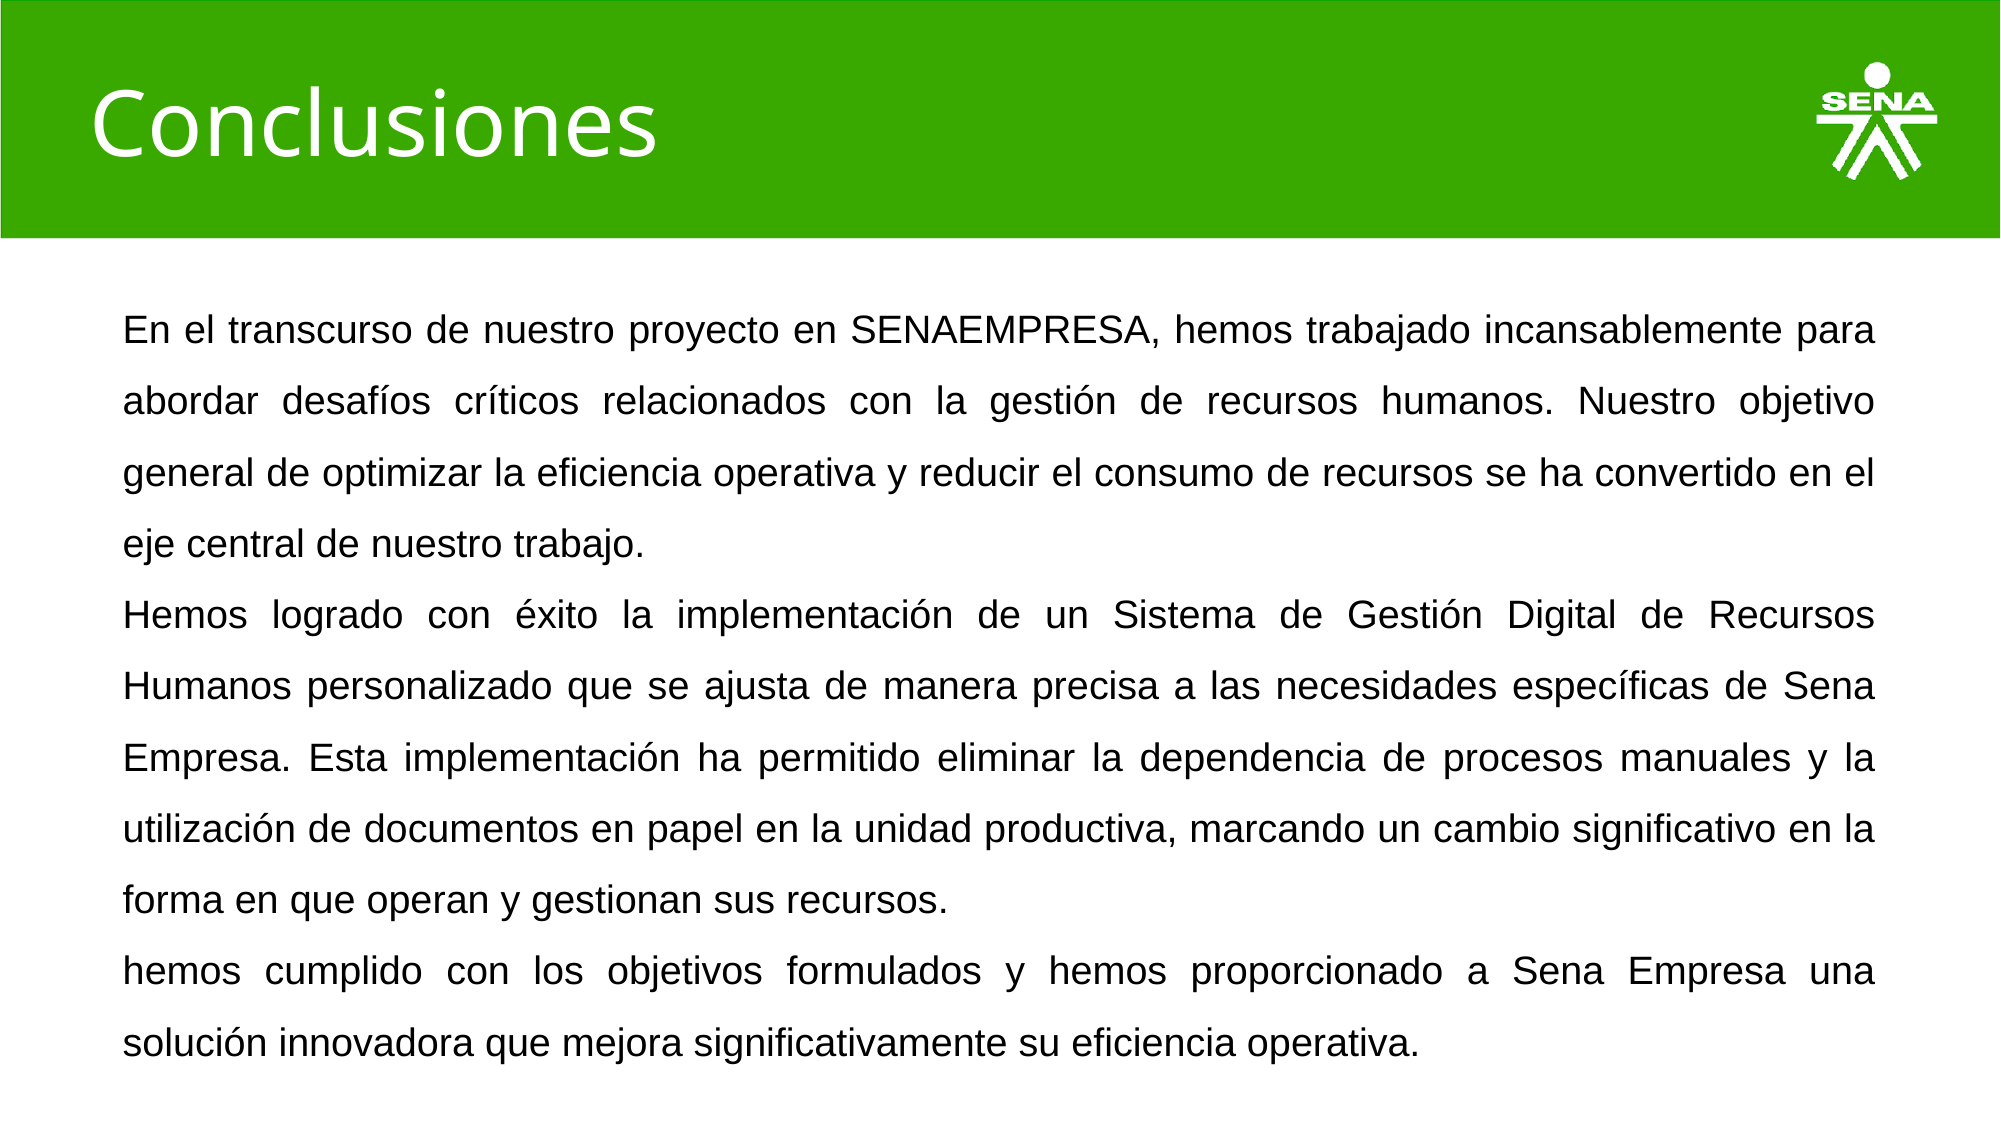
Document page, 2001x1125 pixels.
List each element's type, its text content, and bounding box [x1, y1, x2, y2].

text_box En el transcurso de nuestro proyecto en SENAEMPRESA, hemos trabajado incansablemente para abordar desafíos críticos relacionados con la gestión de recursos humanos. Nuestro objetivo general de optimizar la eficiencia operativa y reducir el consumo de recursos se ha convertido en el eje central de nuestro trabajo. Hemos logrado con éxito la implementación de un Sistema de Gestión Digital de Recursos Humanos personalizado que se ajusta de manera precisa a las necesidades específicas de Sena Empresa. Esta implementación ha permitido eliminar la dependencia de procesos manuales y la utilización de documentos en papel en la unidad productiva, marcando un cambio significativo en la forma en que operan y gestionan sus recursos. hemos cumplido con los objetivos formulados y hemos proporcionado a Sena Empresa una solución innovadora que mejora significativamente su eficiencia operativa. [111, 268, 1889, 1121]
title Conclusiones [74, 18, 1800, 236]
picture [0, 0, 2001, 1125]
